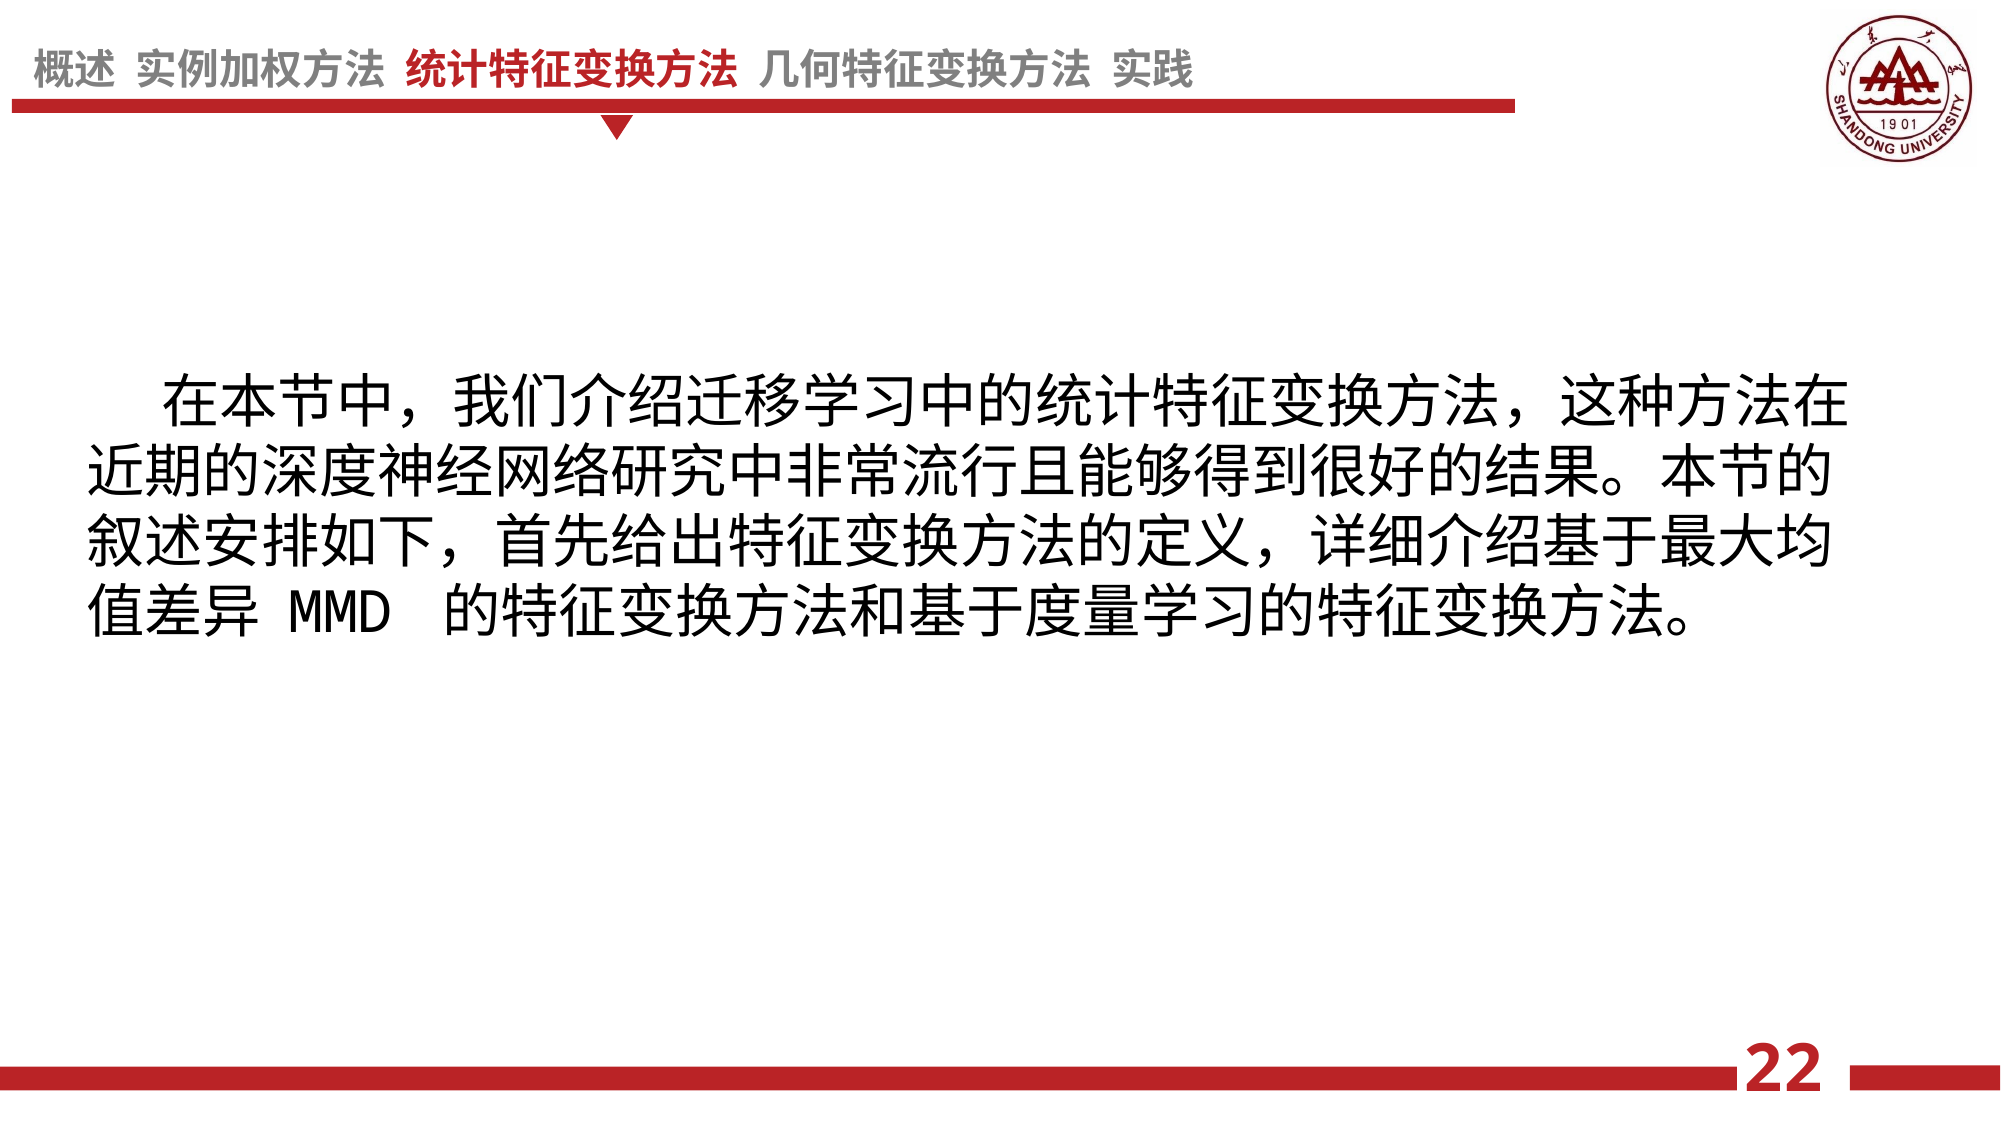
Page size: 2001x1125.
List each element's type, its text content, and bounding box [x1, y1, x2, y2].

text_box 在本节中，我们介绍迁移学习中的统计特征变换方法，这种方法在近期的深度神经网络研究中非常流行且能够得到很好的结果。本节的叙述安排如下，首先给出特征变换方法的定义，详细介绍基于最大均值差异 MMD 的特征变换方法和基于度量学习的特征变换方法。 [71, 357, 1876, 731]
picture [1820, 9, 1977, 167]
